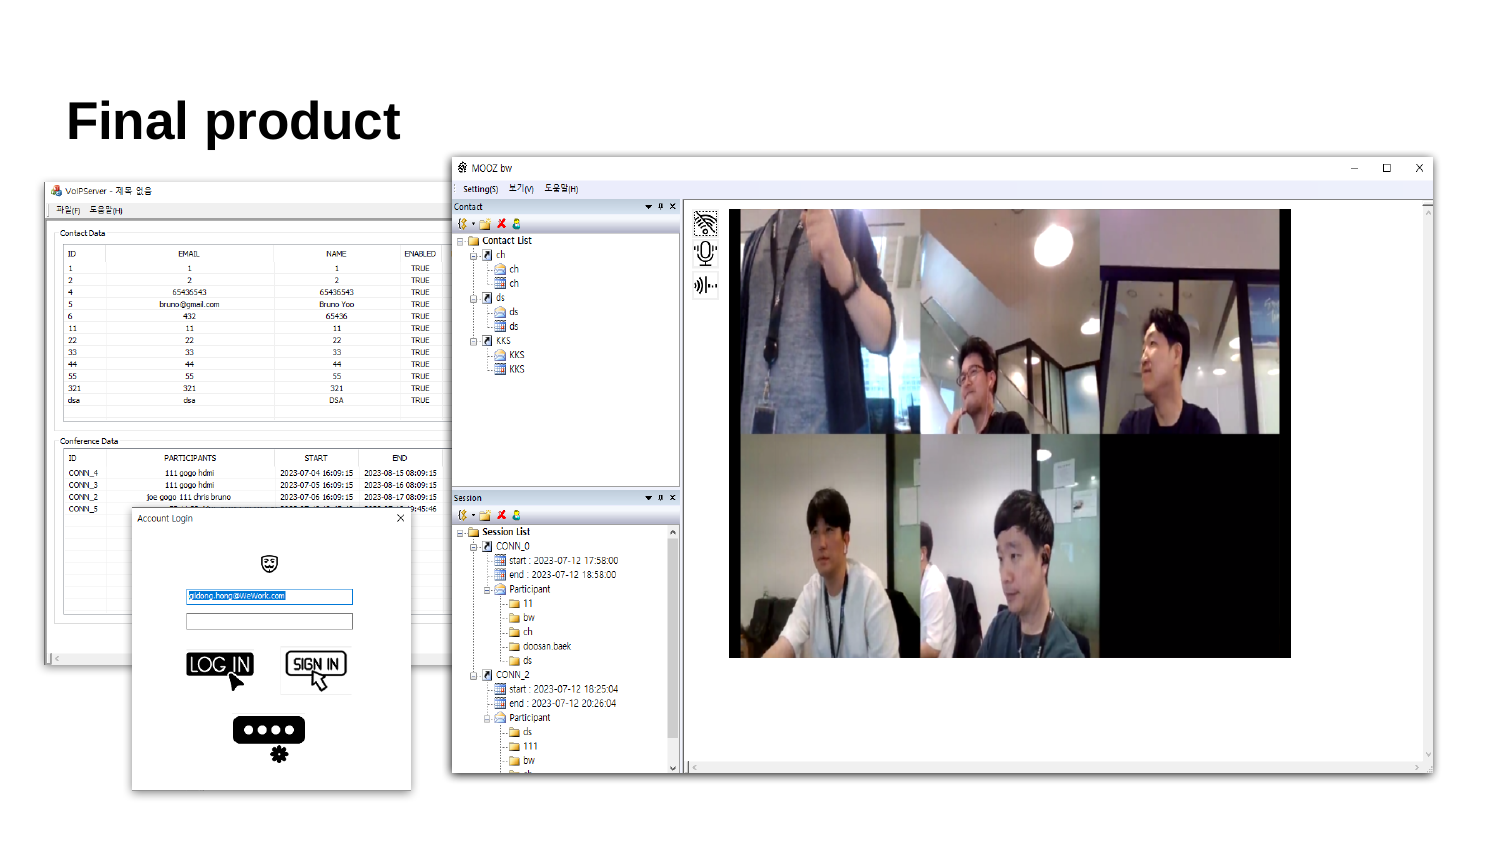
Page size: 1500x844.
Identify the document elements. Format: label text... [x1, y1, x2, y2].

picture [44, 156, 1434, 792]
title Final product [51, 71, 1449, 166]
